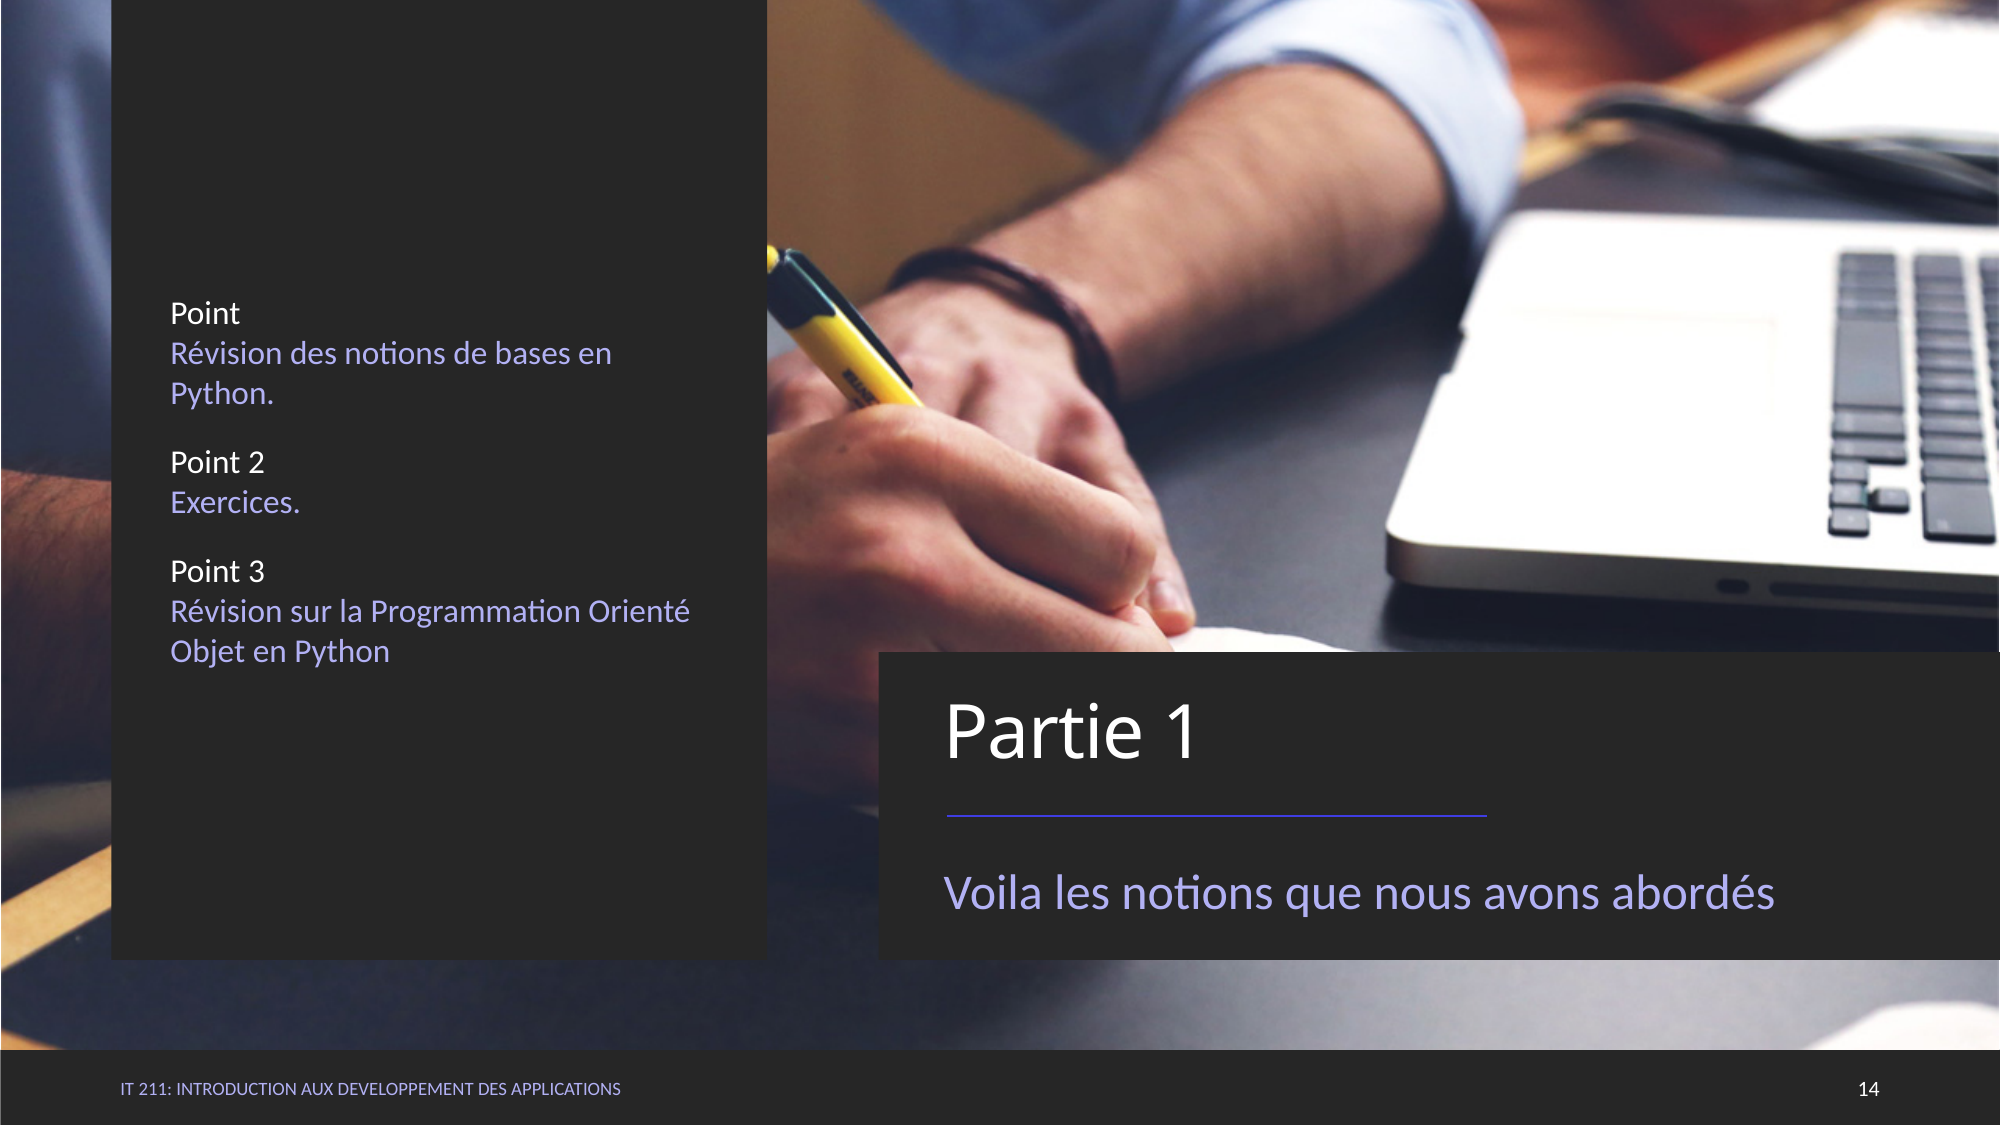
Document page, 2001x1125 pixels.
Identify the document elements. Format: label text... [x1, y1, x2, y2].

slide_number 14 [1793, 1058, 1895, 1118]
picture [1, 0, 2000, 1051]
footer IT 211: Introduction aux developpement des applications [105, 1058, 1224, 1118]
